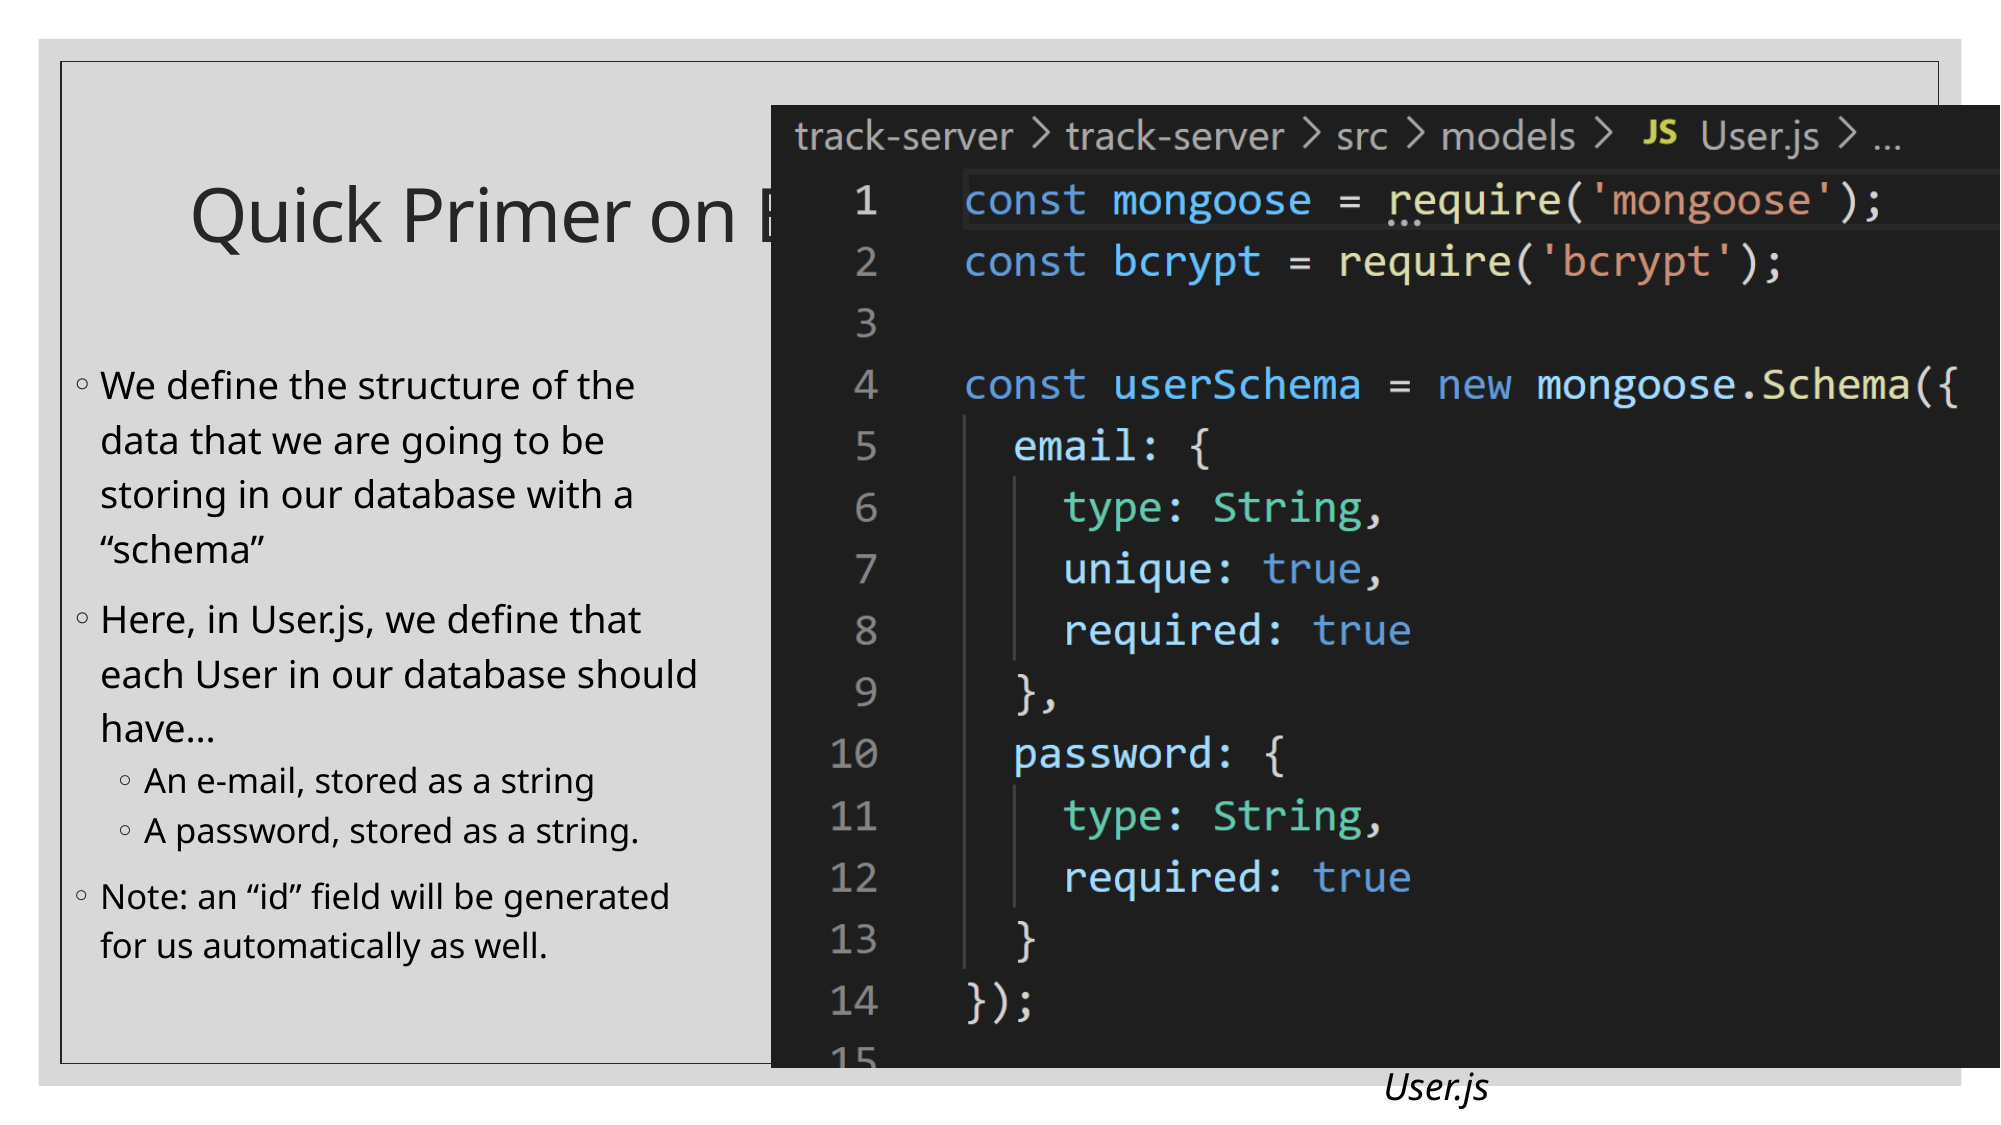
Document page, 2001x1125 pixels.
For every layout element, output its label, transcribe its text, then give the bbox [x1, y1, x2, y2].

list We define the structure of the data that we are going to be storing in our database with a “schema” Here, in User.js, we define that each User in our database should have… An e-mail, stored as a string A password, stored as a string. Note: an “id” field will be generated for us automatically as well. [55, 345, 727, 977]
text_box User.js [1368, 1074, 1505, 1116]
title Quick Primer on Express and MongoDB [174, 105, 767, 331]
picture [771, 105, 2000, 1068]
